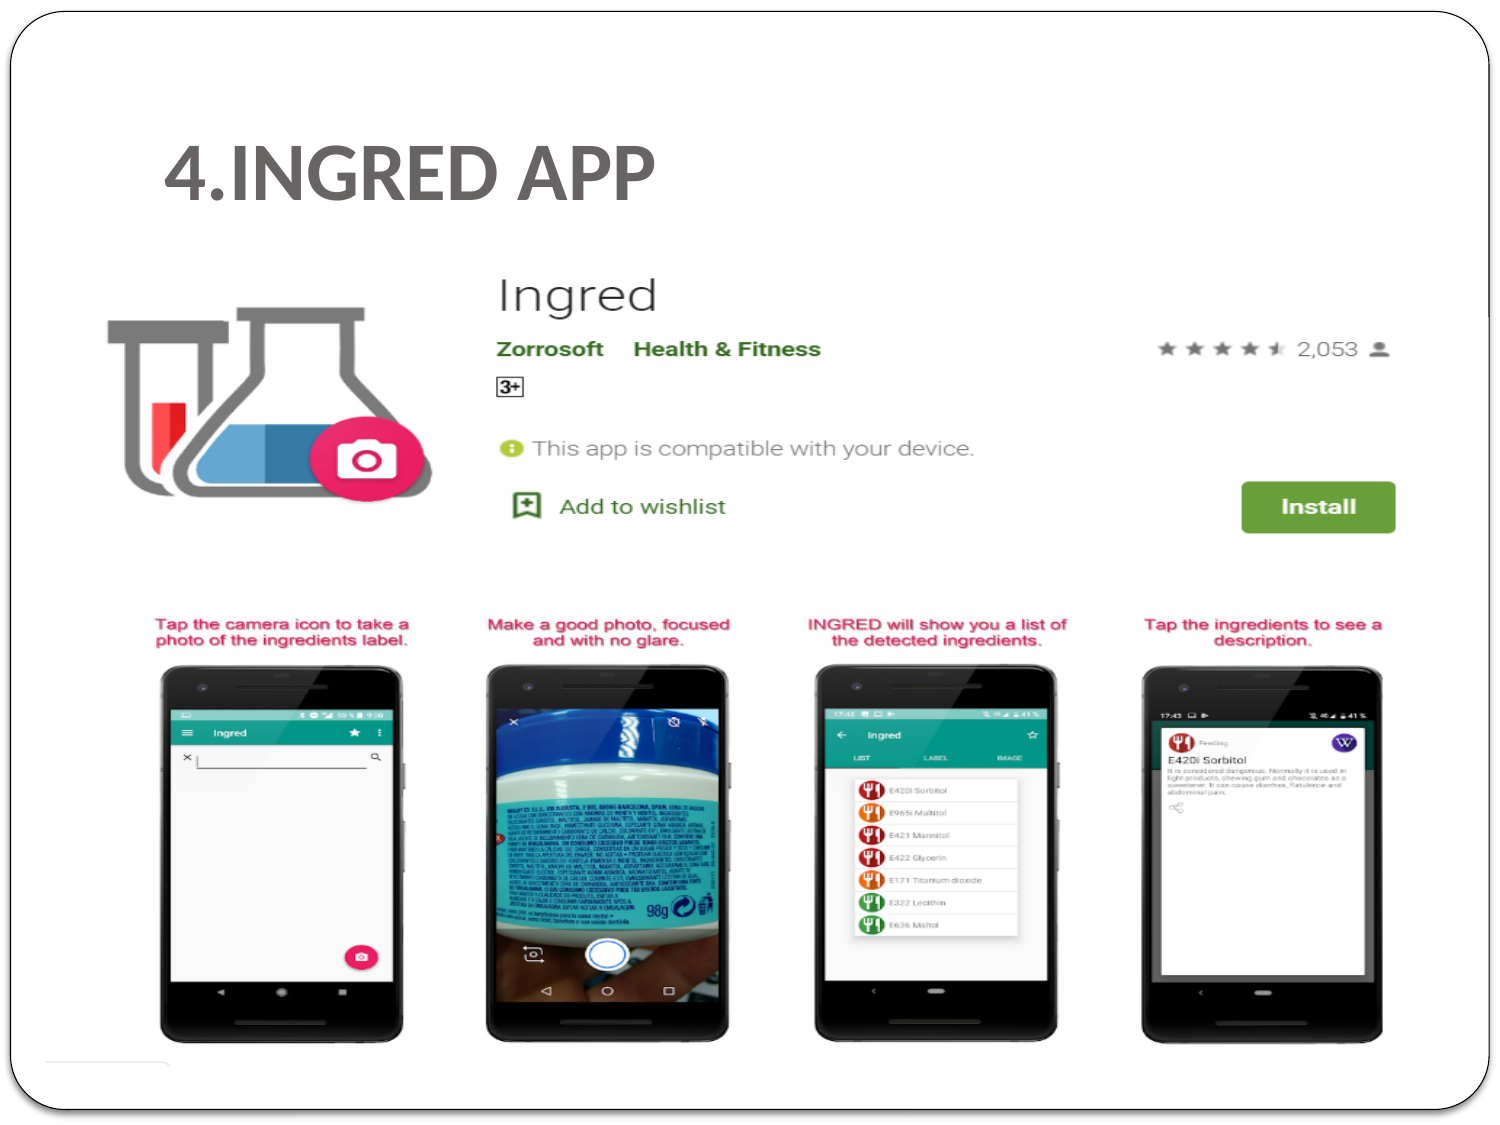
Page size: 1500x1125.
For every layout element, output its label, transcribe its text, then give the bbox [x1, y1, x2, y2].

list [46, 245, 1454, 1067]
title 4.INGRED APP [150, 45, 1425, 233]
